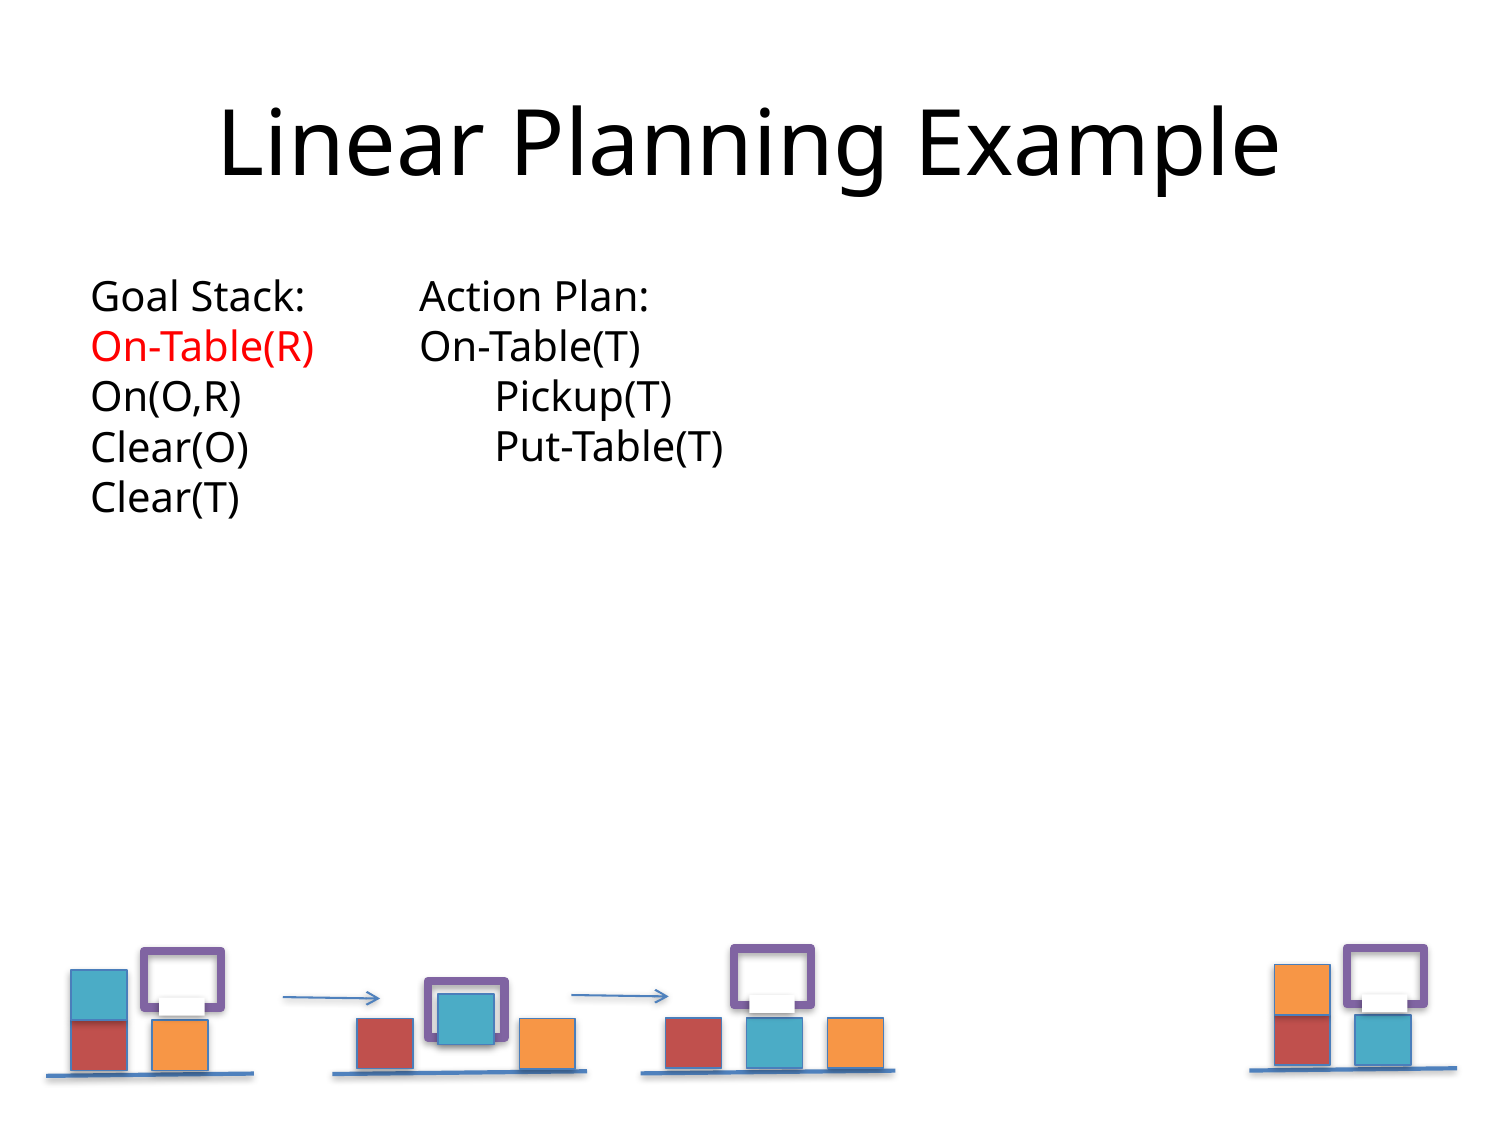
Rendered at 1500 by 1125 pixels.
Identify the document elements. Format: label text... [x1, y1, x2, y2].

list Goal Stack: On-Table(R) On(O,R) Clear(O) Clear(T) [75, 262, 336, 662]
text_box [1354, 1020, 1412, 1066]
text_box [332, 980, 588, 1075]
text_box [70, 969, 128, 1021]
text_box [1274, 964, 1331, 1016]
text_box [143, 950, 222, 1016]
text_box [45, 1073, 255, 1077]
title Linear Planning Example [75, 45, 1425, 233]
text_box [70, 1027, 128, 1071]
text_box [151, 1023, 209, 1071]
text_box Action Plan: On-Table(T) Pickup(T) Put-Table(T) [404, 262, 1027, 911]
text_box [1346, 947, 1425, 1013]
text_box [640, 948, 896, 1074]
text_box [1274, 1021, 1331, 1066]
